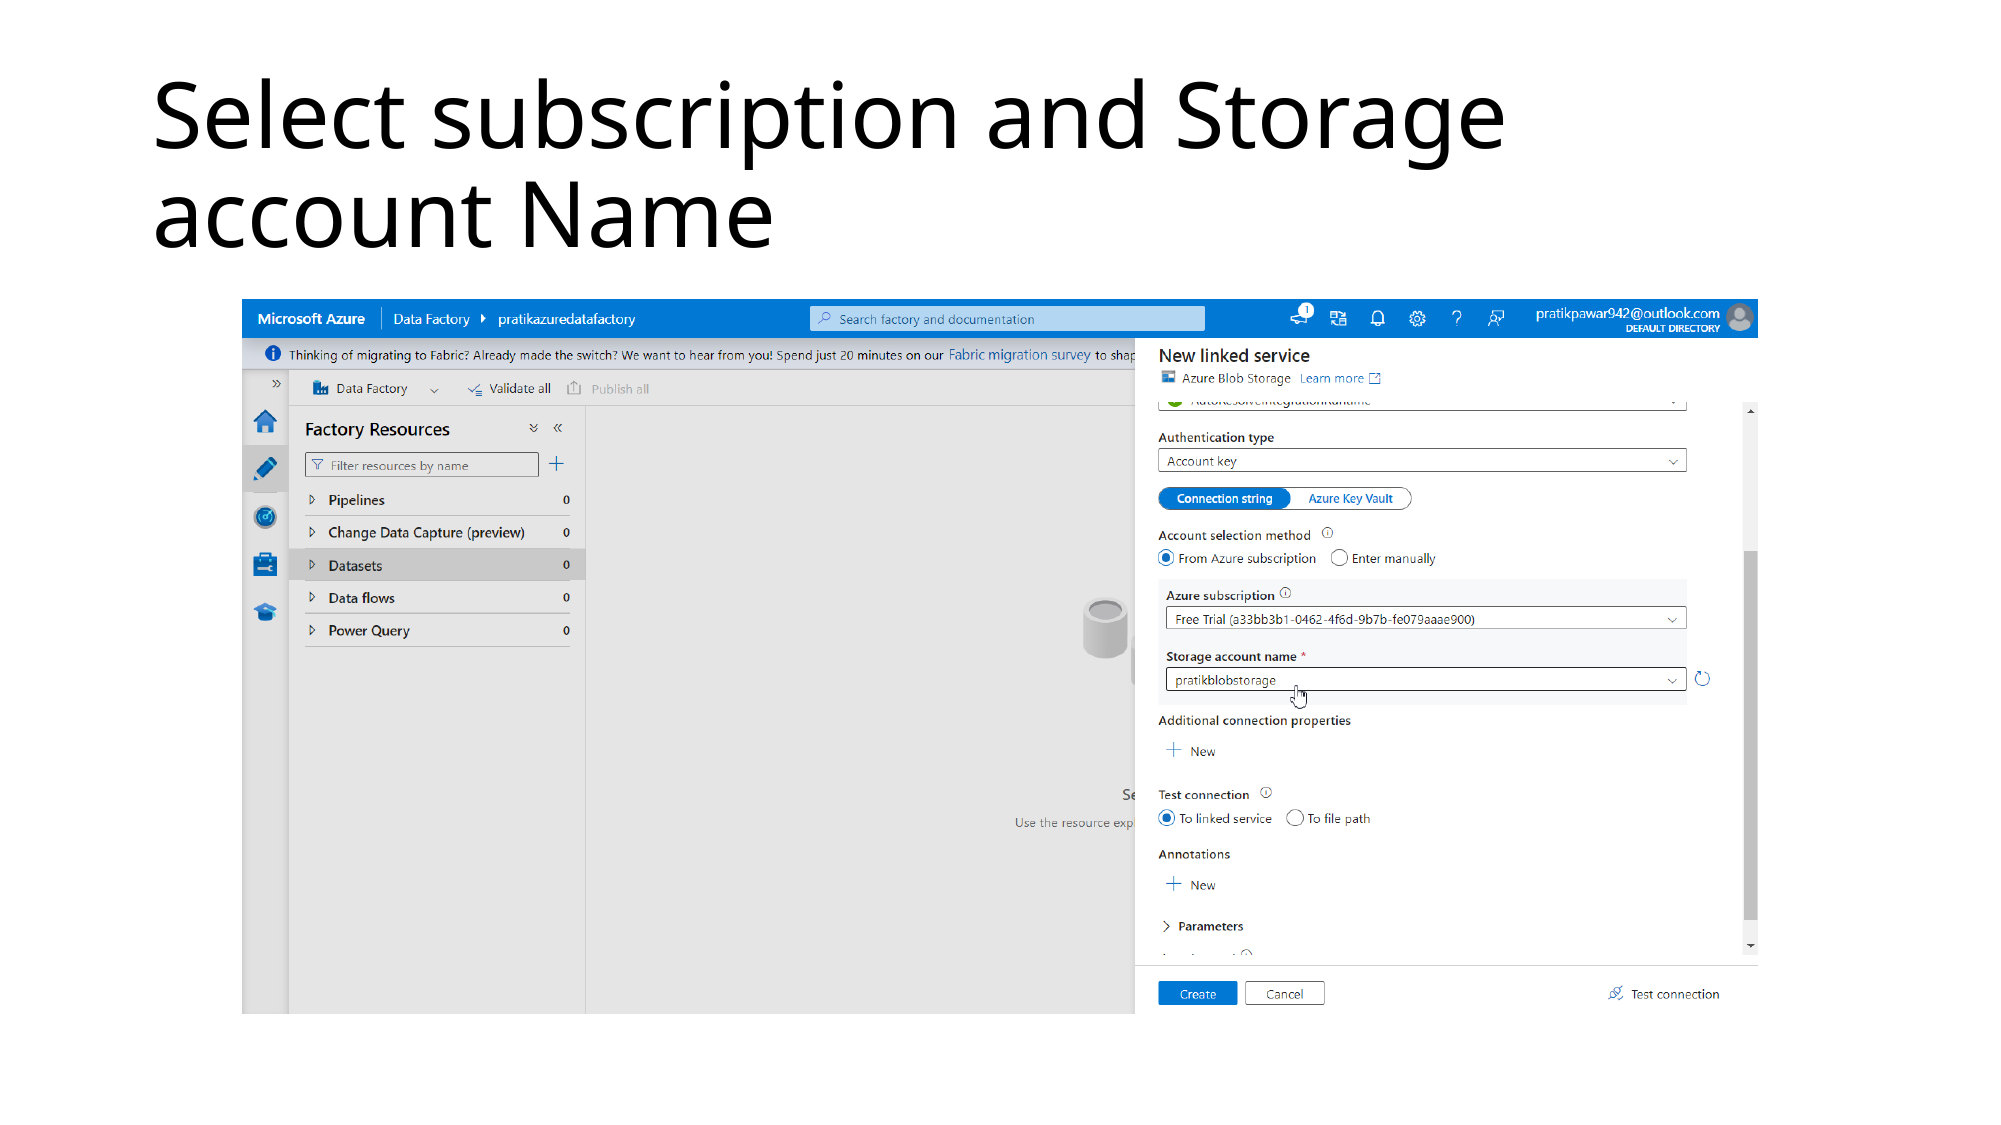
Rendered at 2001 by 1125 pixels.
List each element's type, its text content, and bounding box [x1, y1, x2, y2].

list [242, 299, 1758, 1014]
title Select subscription and Storage account Name [137, 59, 1863, 278]
